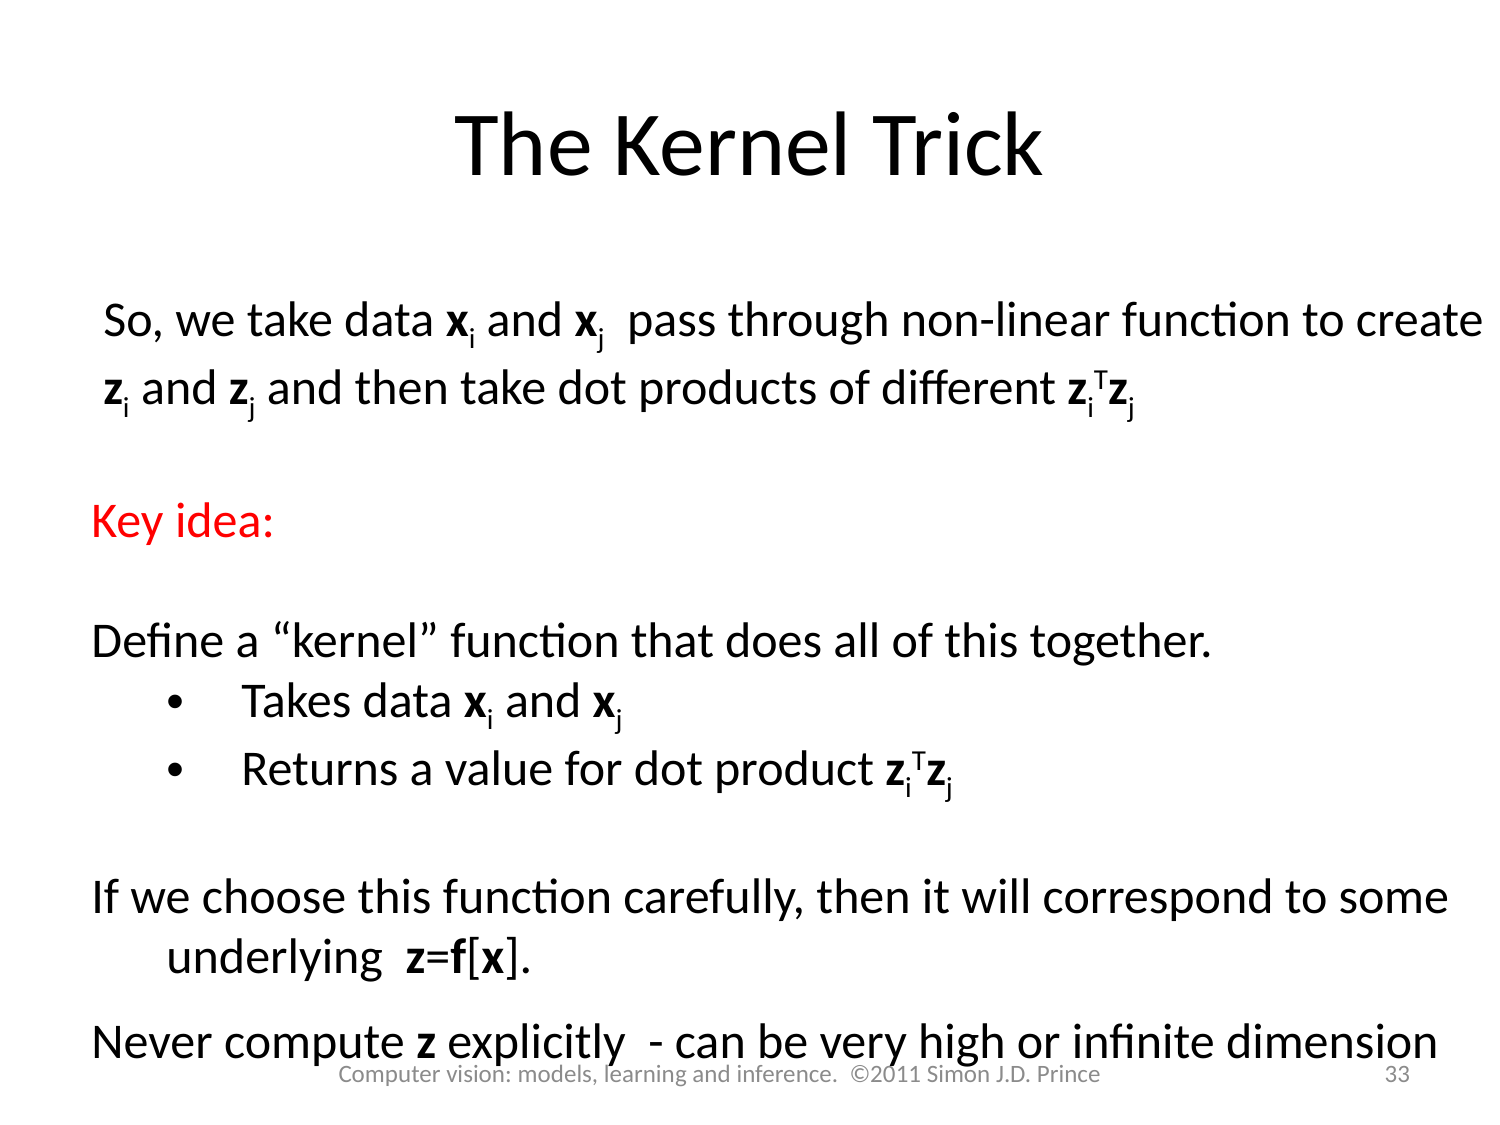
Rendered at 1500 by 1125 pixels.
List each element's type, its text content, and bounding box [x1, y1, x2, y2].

text_box 33 [1140, 1042, 1425, 1103]
text_box So, we take data xi and xj pass through non-linear function to create zi and zj and then take dot products of different ziTzj [88, 278, 1500, 431]
title The Kernel Trick [75, 45, 1425, 233]
text_box Key idea: Define a “kernel” function that does all of this together. Takes data xi and xj Returns a value for dot product ziTzj If we choose this function carefully, then it will correspond to some underlying z=f[x]. Never compute z explicitly - can be very high or infinite dimension [76, 479, 1500, 1077]
text_box Computer vision: models, learning and inference. ©2011 Simon J.D. Prince [301, 1042, 1140, 1103]
